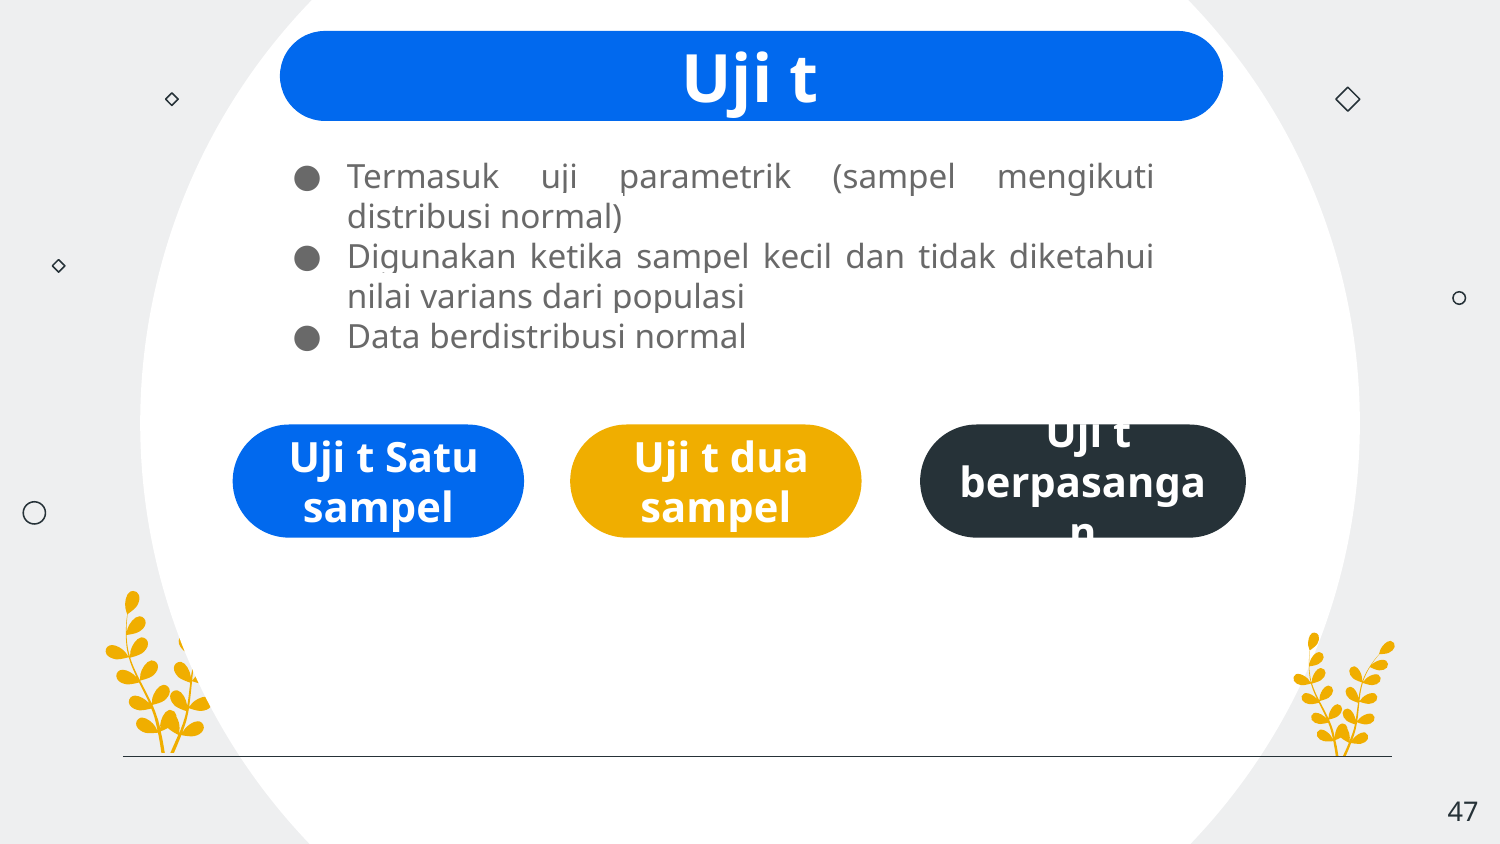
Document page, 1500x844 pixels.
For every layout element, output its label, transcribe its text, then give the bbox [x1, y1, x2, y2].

text_box Termasuk uji parametrik (sampel mengikuti distribusi normal) Digunakan ketika sampel kecil dan tidak diketahui nilai varians dari populasi Data berdistribusi normal [256, 140, 1171, 370]
slide_number 47 [1403, 779, 1494, 844]
text_box Uji t dua sampel [570, 424, 862, 538]
text_box [279, 30, 1224, 121]
text_box Uji t Satu sampel [232, 424, 525, 538]
text_box Uji t berpasangan [920, 424, 1246, 538]
title Uji t [378, 37, 1122, 116]
